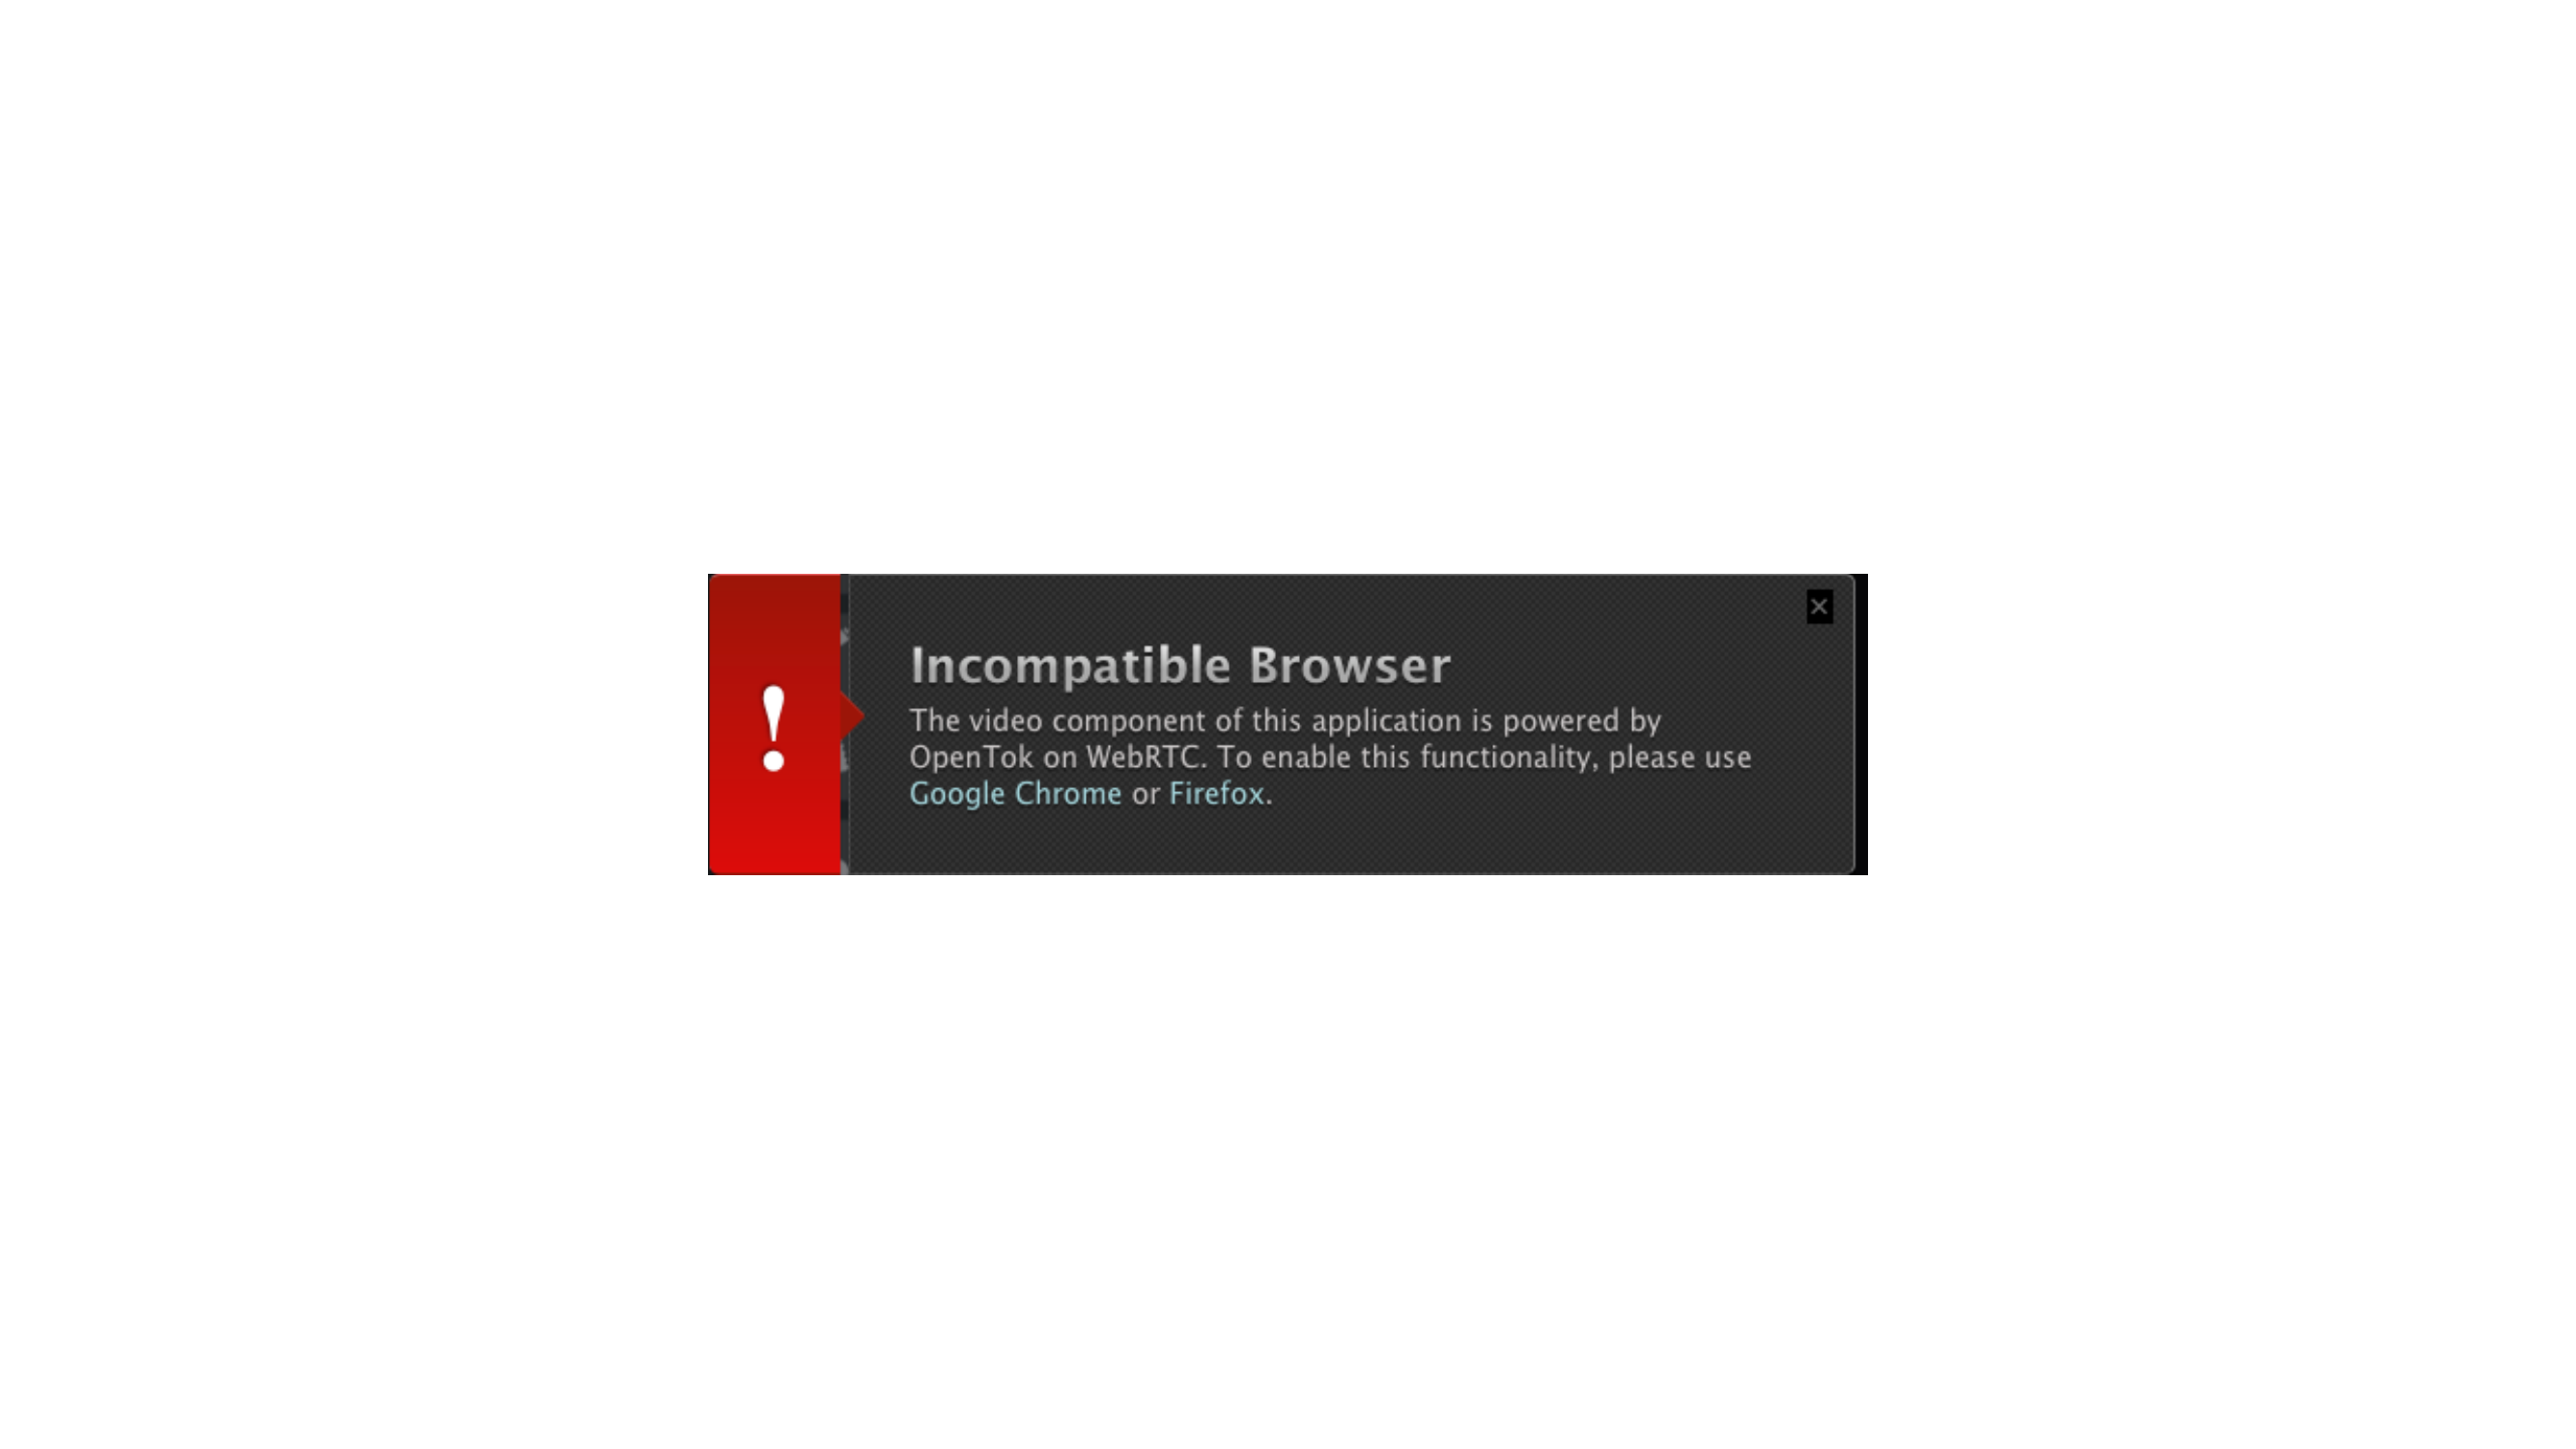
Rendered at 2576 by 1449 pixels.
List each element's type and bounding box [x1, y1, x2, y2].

picture [708, 574, 1868, 875]
